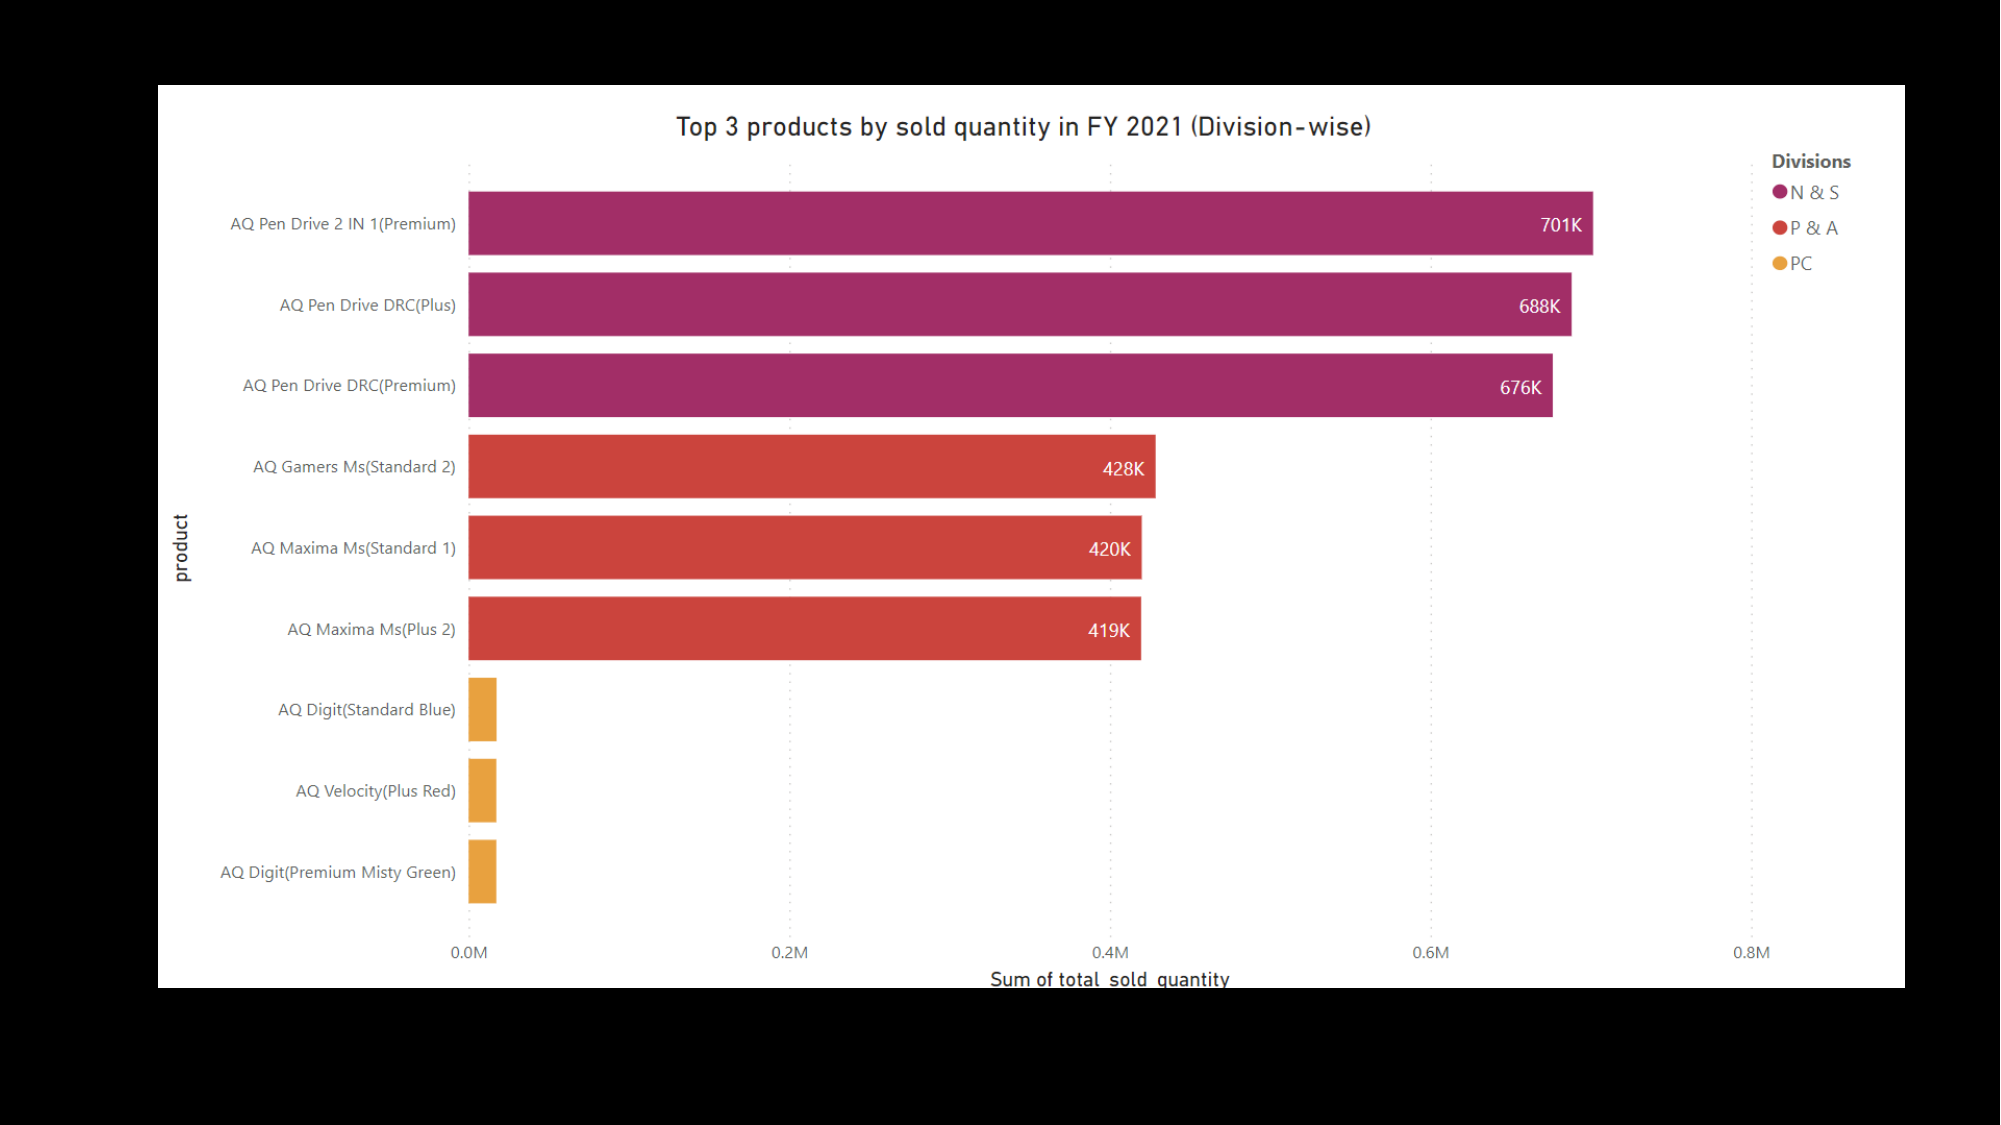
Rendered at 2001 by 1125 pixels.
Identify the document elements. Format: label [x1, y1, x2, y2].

picture [158, 85, 1905, 988]
